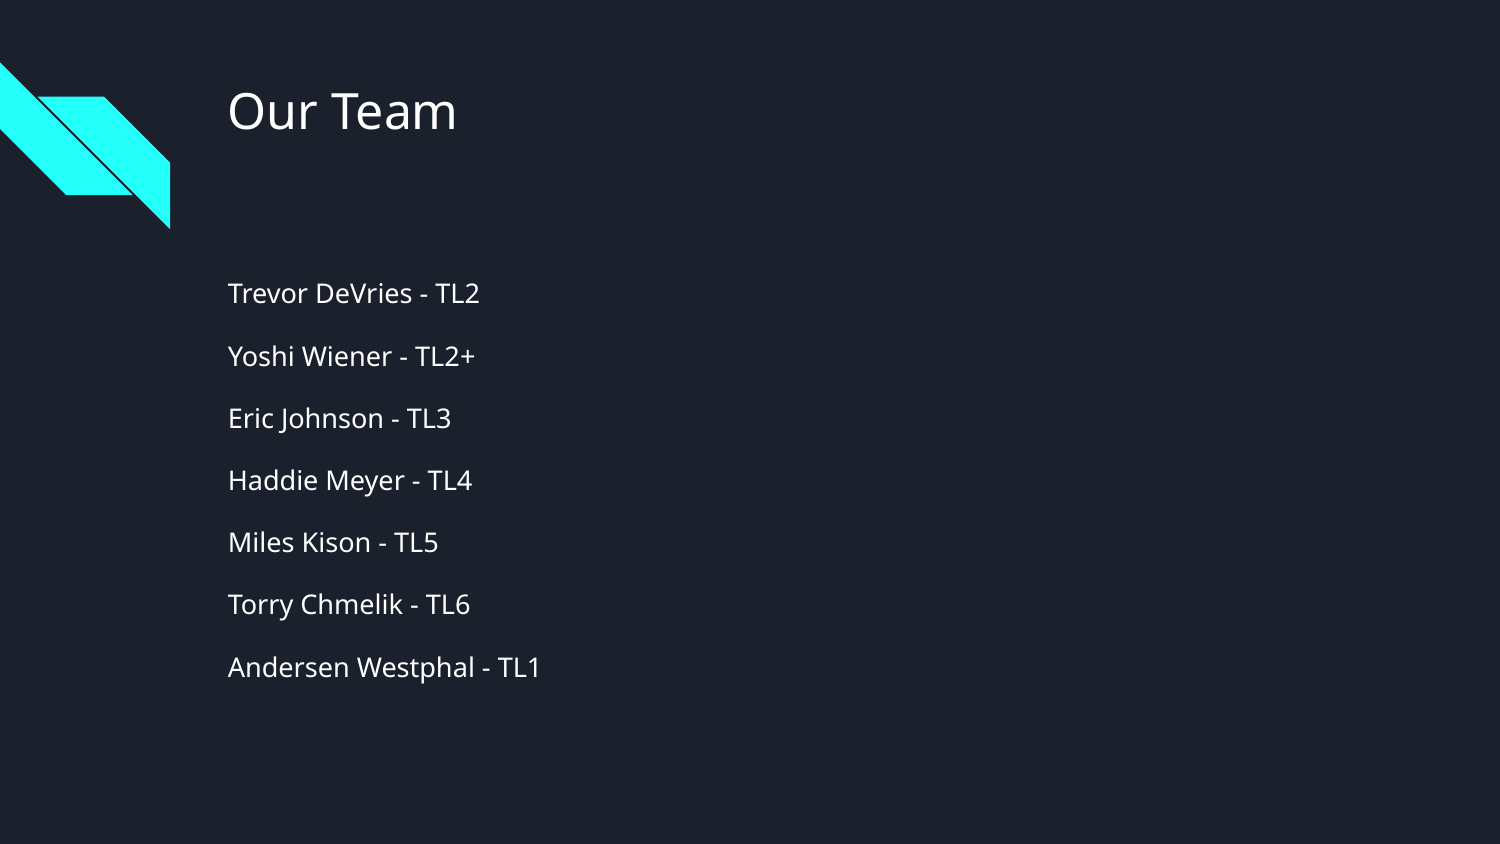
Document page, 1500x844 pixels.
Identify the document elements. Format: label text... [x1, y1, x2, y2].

list Trevor DeVries - TL2 Yoshi Wiener - TL2+ Eric Johnson - TL3 Haddie Meyer - TL4 Miles Kison - TL5 Torry Chmelik - TL6 Andersen Westphal - TL1 [212, 257, 1368, 735]
title Our Team [212, 64, 1368, 215]
